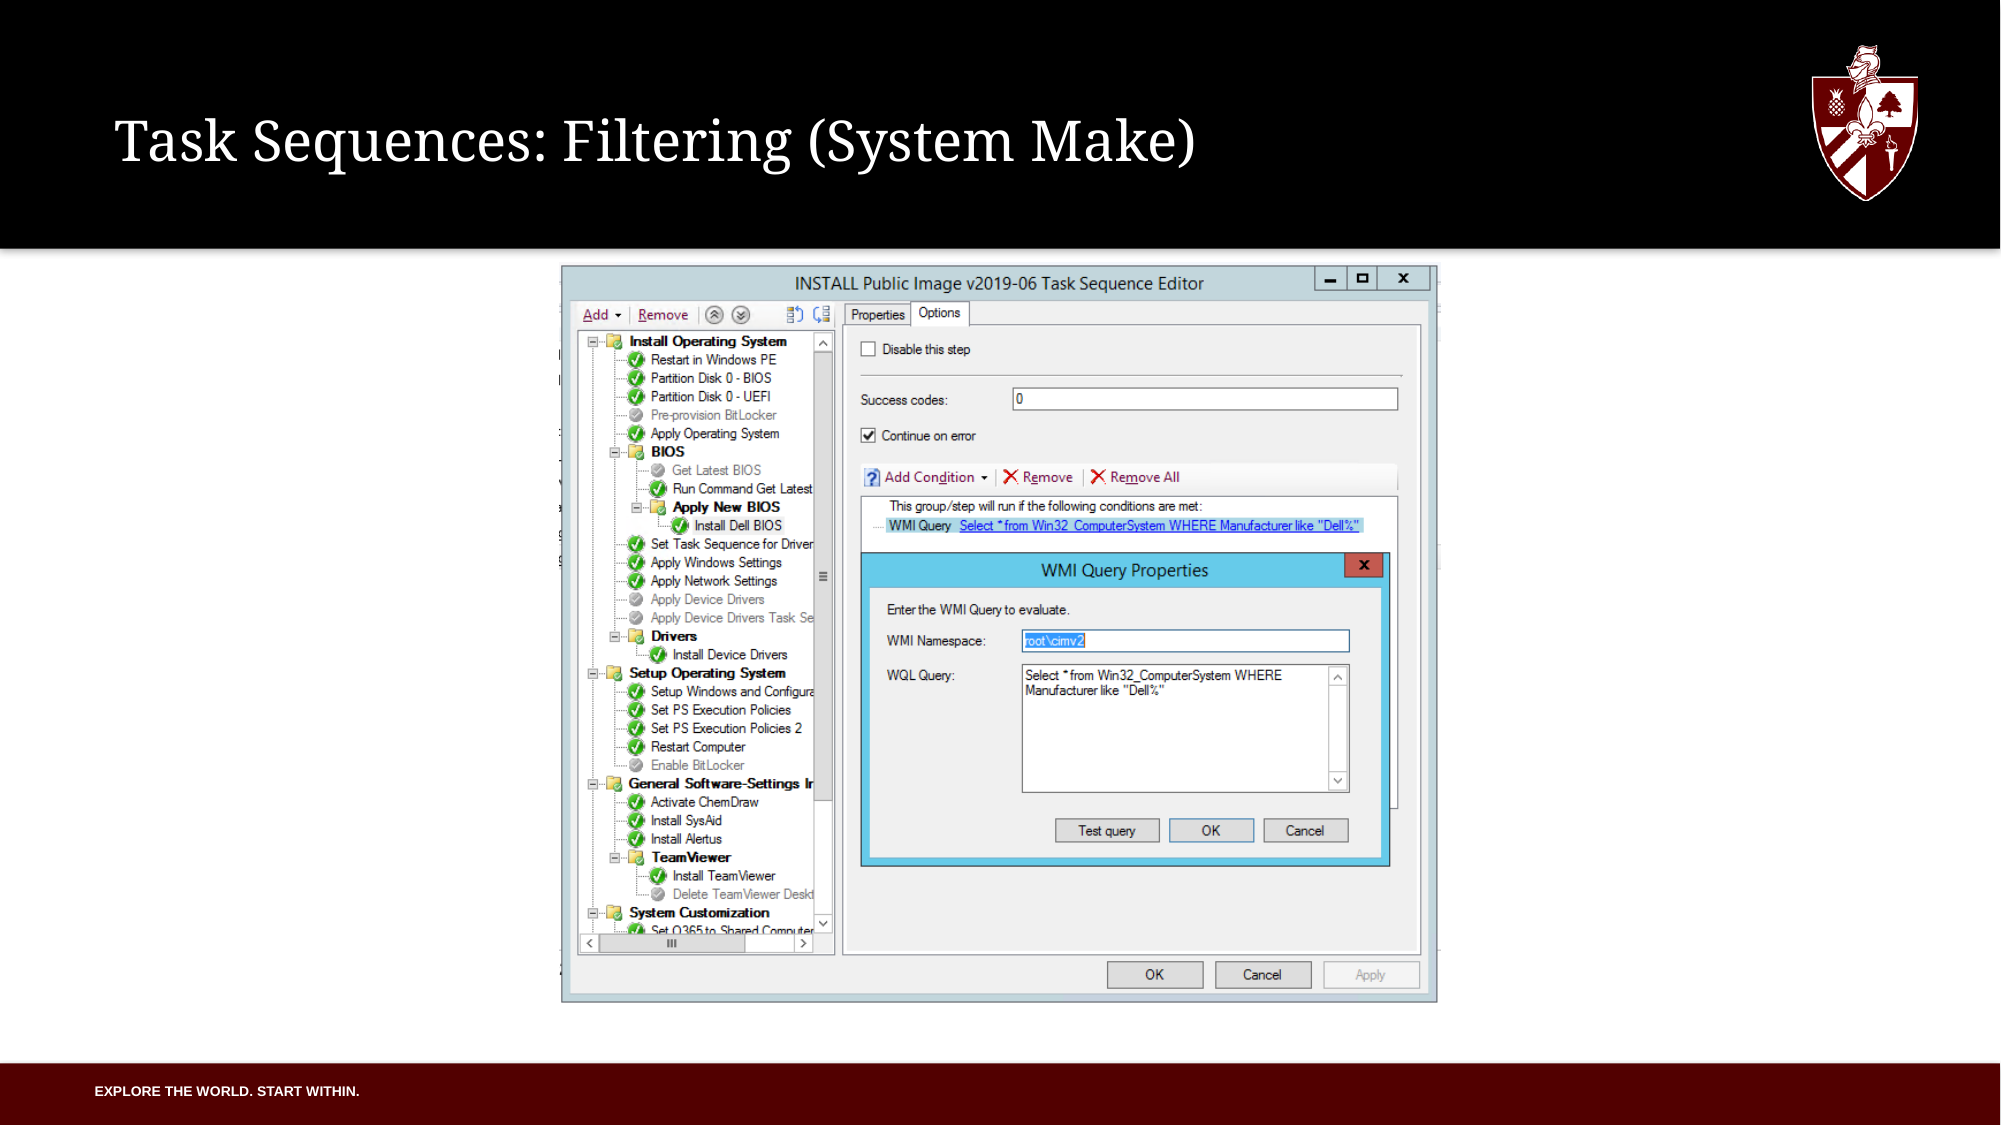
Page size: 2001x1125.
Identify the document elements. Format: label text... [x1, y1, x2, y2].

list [558, 262, 1442, 1006]
title Task Sequences: Filtering (System Make) [99, 45, 1900, 233]
